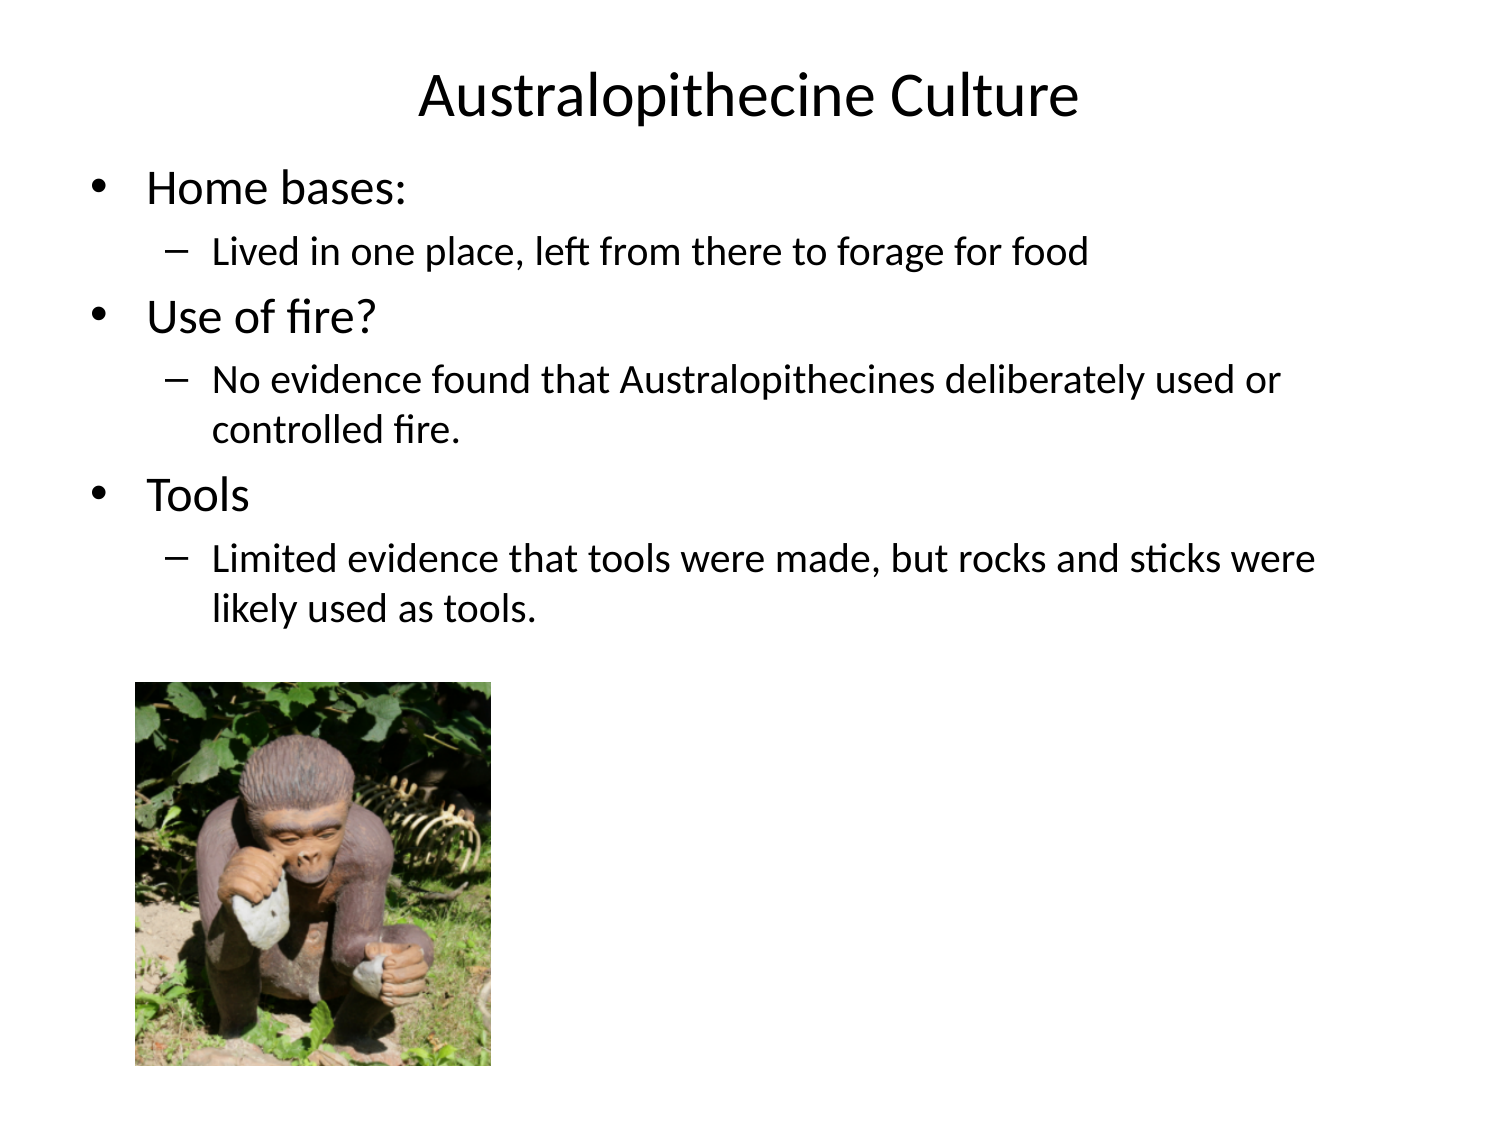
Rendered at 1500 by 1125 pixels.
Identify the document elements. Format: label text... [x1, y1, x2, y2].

picture [135, 682, 491, 1066]
title Australopithecine Culture [75, 45, 1425, 138]
list Home bases: Lived in one place, left from there to forage for food Use of fire? No evidence found that Australopithecines deliberately used or controlled fire. Tools Limited evidence that tools were made, but rocks and sticks were likely used as tools. [75, 147, 1425, 1005]
